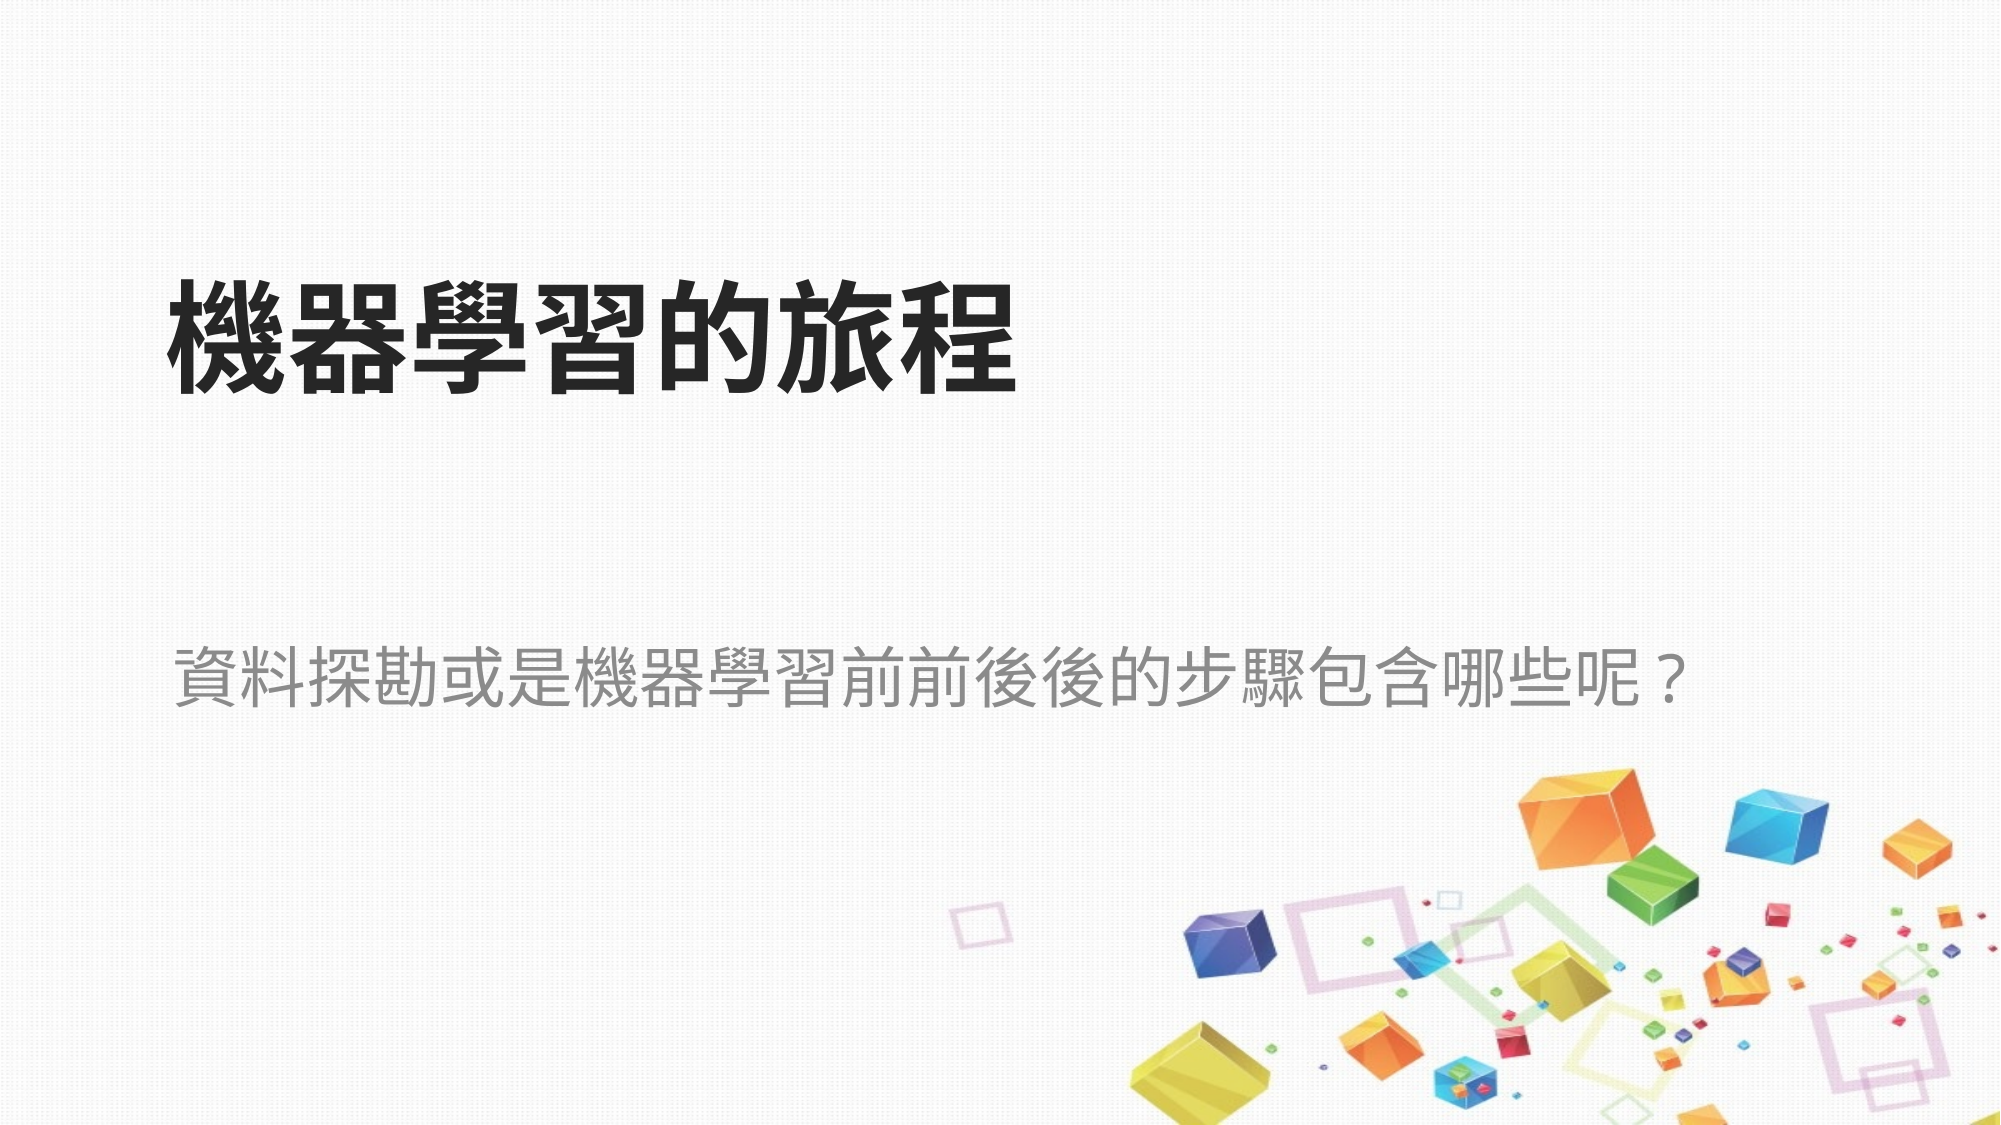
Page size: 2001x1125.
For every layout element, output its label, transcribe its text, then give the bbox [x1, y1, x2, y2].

title 機器學習的旅程 [150, 253, 1850, 477]
list 資料探勘或是機器學習前前後後的步驟包含哪些呢? [157, 476, 1858, 723]
